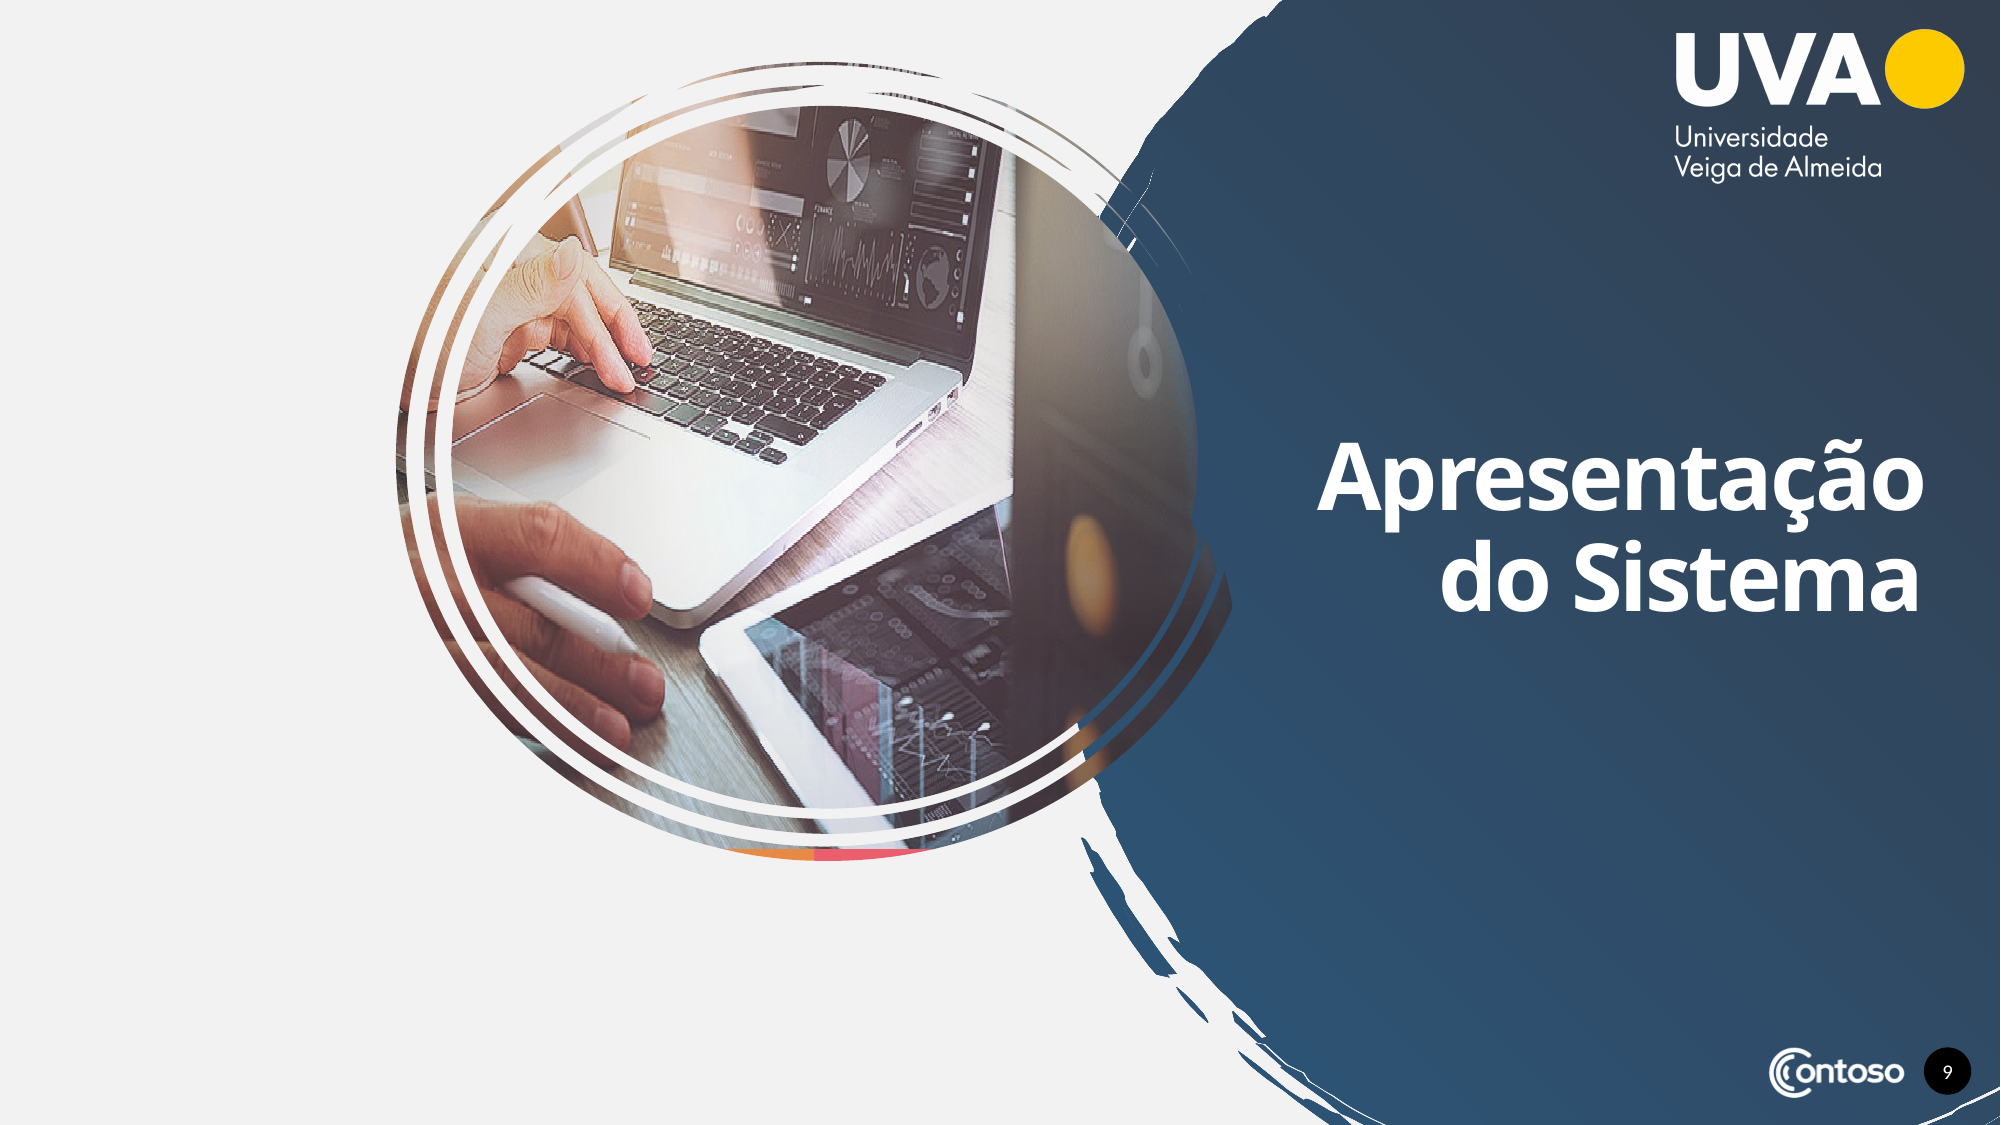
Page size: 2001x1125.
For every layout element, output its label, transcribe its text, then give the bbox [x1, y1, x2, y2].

picture [1764, 1043, 1909, 1099]
title Apresentação do Sistema [1290, 392, 1924, 632]
slide_number 9 [1923, 1047, 1972, 1095]
picture [395, 61, 1233, 861]
picture [1662, 14, 1974, 198]
